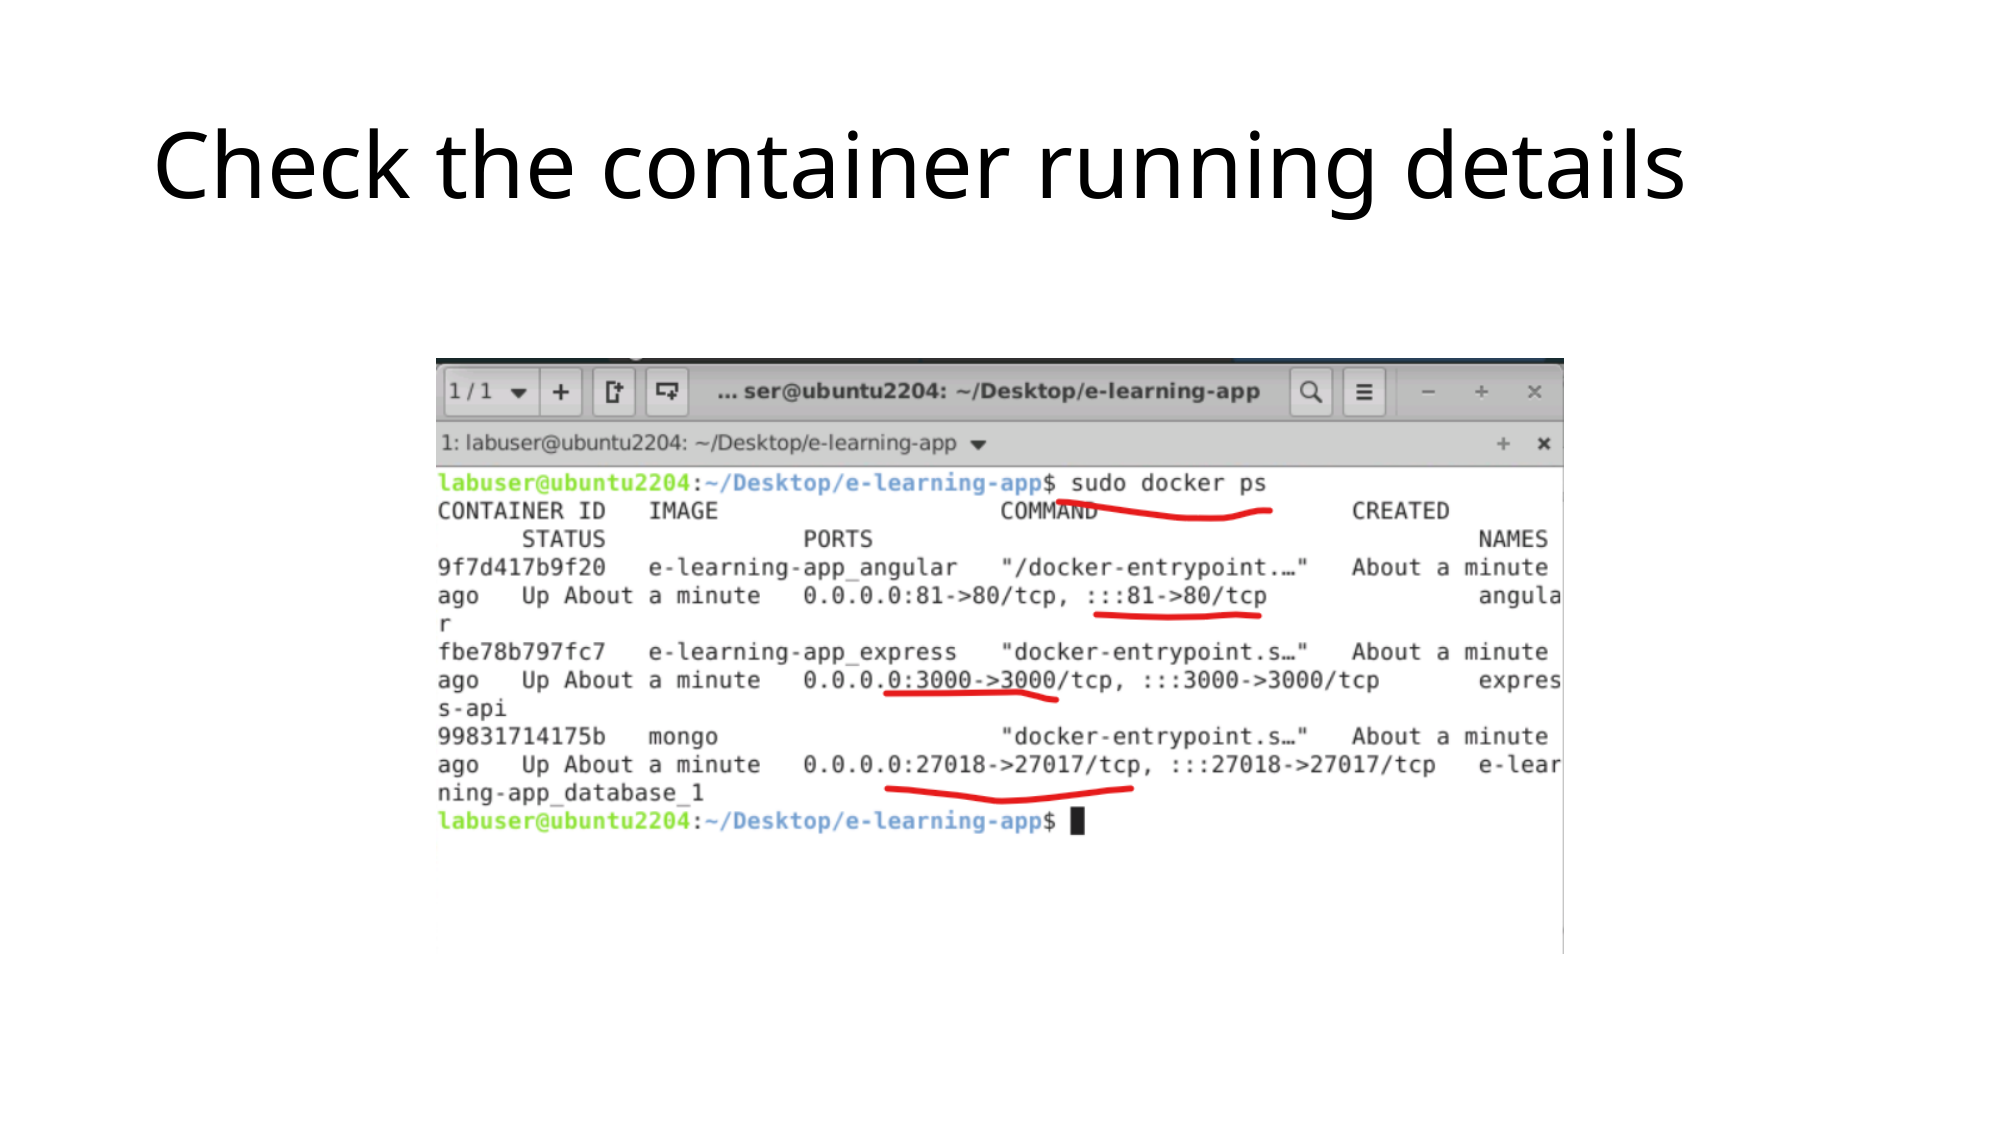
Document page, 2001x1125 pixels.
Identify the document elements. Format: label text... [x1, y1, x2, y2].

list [436, 358, 1564, 954]
title Check the container running details [137, 59, 1863, 278]
